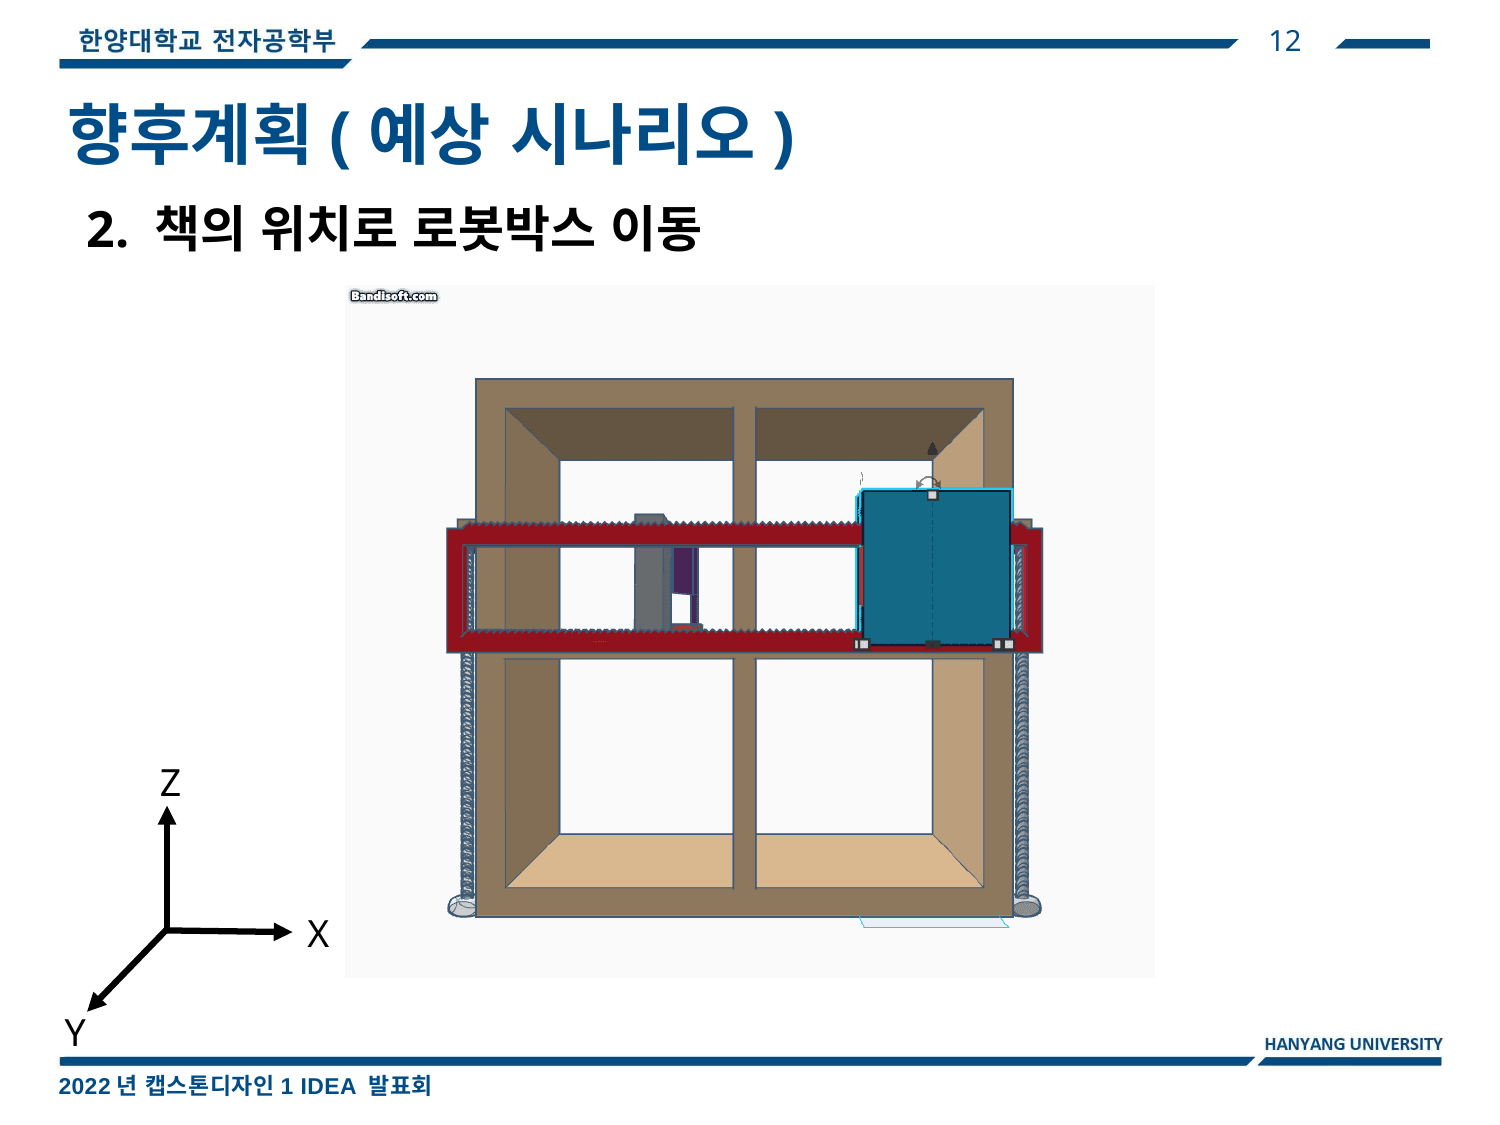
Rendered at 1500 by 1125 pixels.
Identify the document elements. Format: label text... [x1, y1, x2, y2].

slide_number 11 [1222, 11, 1348, 72]
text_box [49, 751, 337, 1059]
list 2. 책의 위치로 로봇박스 이동 [71, 190, 1395, 273]
list 향후계획(예상 시나리오) [53, 85, 1436, 177]
picture [0, 0, 1500, 1125]
